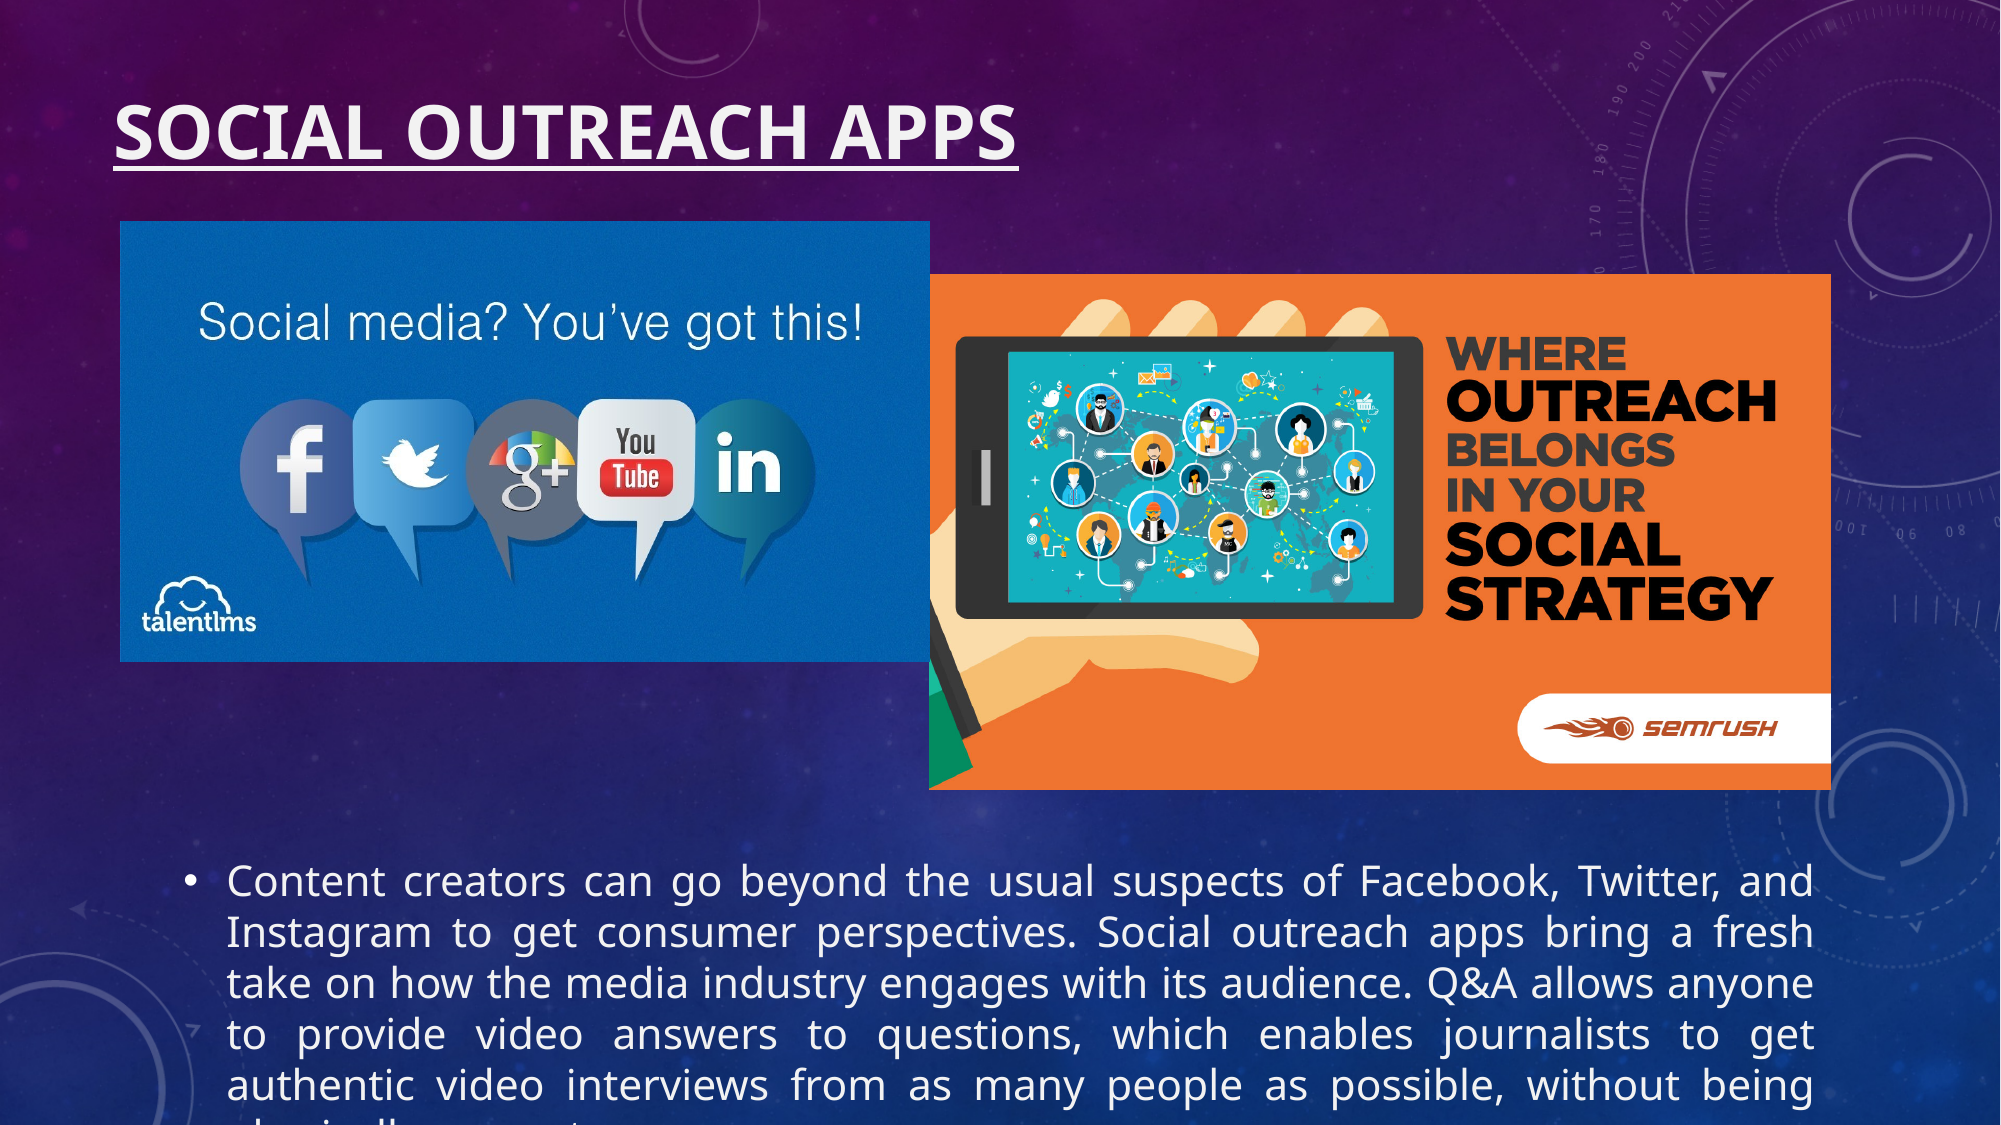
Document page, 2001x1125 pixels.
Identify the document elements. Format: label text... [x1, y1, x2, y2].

list Content creators can go beyond the usual suspects of Facebook, Twitter, and Instagram to get consumer perspectives. Social outreach apps bring a fresh take on how the media industry engages with its audience. Q&A allows anyone to provide video answers to questions, which enables journalists to get authentic video interviews from as many people as possible, without being physically present. [168, 846, 1831, 1125]
title Social outreach apps [98, 55, 1761, 295]
picture [0, 0, 2001, 1125]
